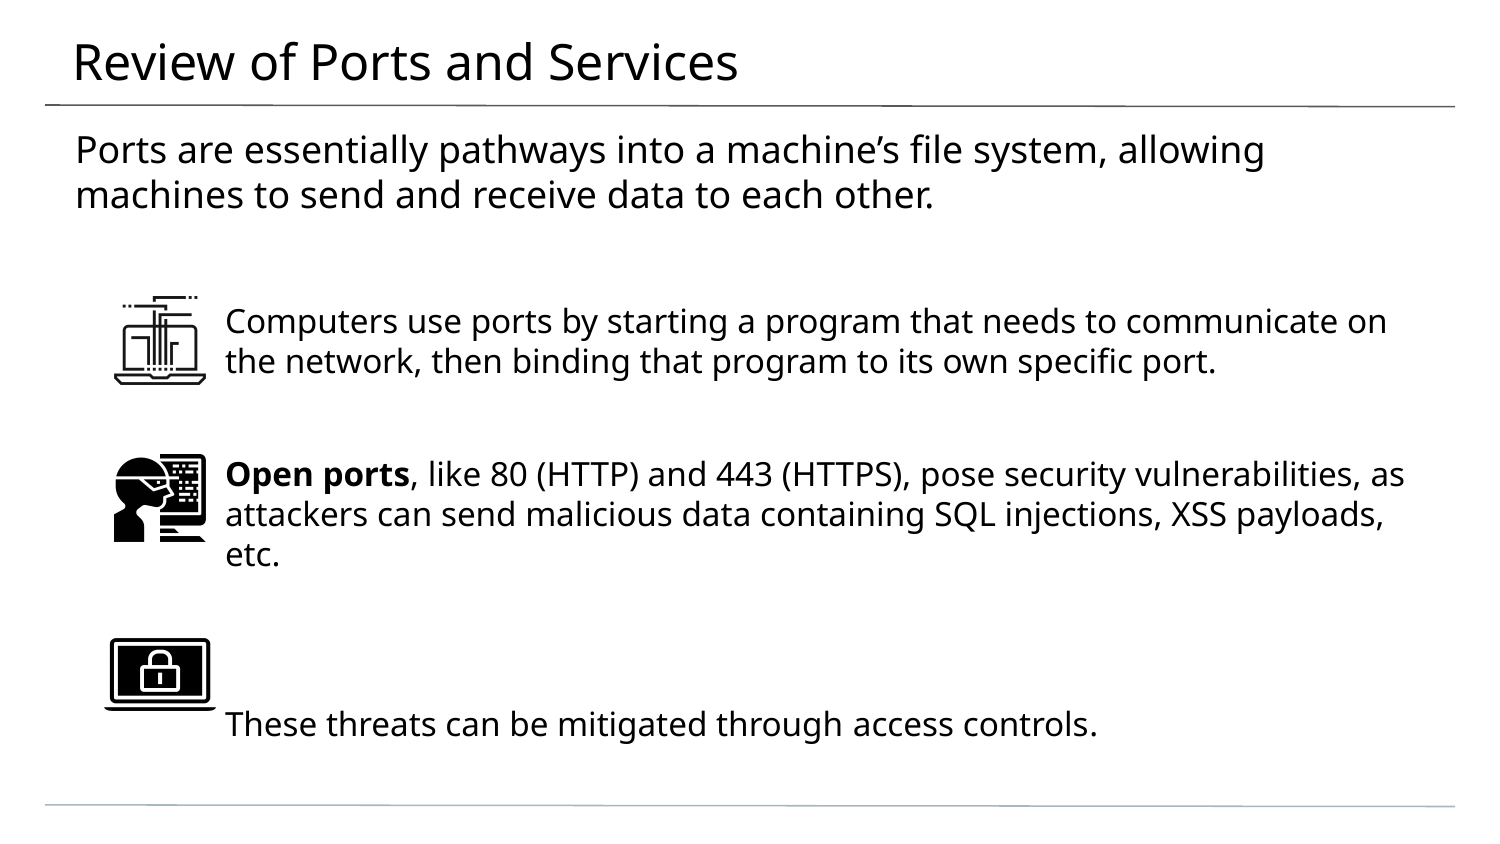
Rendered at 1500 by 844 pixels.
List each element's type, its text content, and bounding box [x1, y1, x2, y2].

title Review of Ports and Services [0, 0, 1500, 88]
picture [104, 638, 216, 711]
picture [114, 454, 206, 543]
list Computers use ports by starting a program that needs to communicate on the network, then binding that program to its own specific port. Open ports, like 80 (HTTP) and 443 (HTTPS), pose security vulnerabilities, as attackers can send malicious data containing SQL injections, XSS payloads, etc. These threats can be mitigated through access controls. [0, 248, 1500, 805]
picture [114, 296, 206, 385]
subtitle Ports are essentially pathways into a machine’s file system, allowing machines to send and receive data to each other. [0, 110, 1500, 211]
